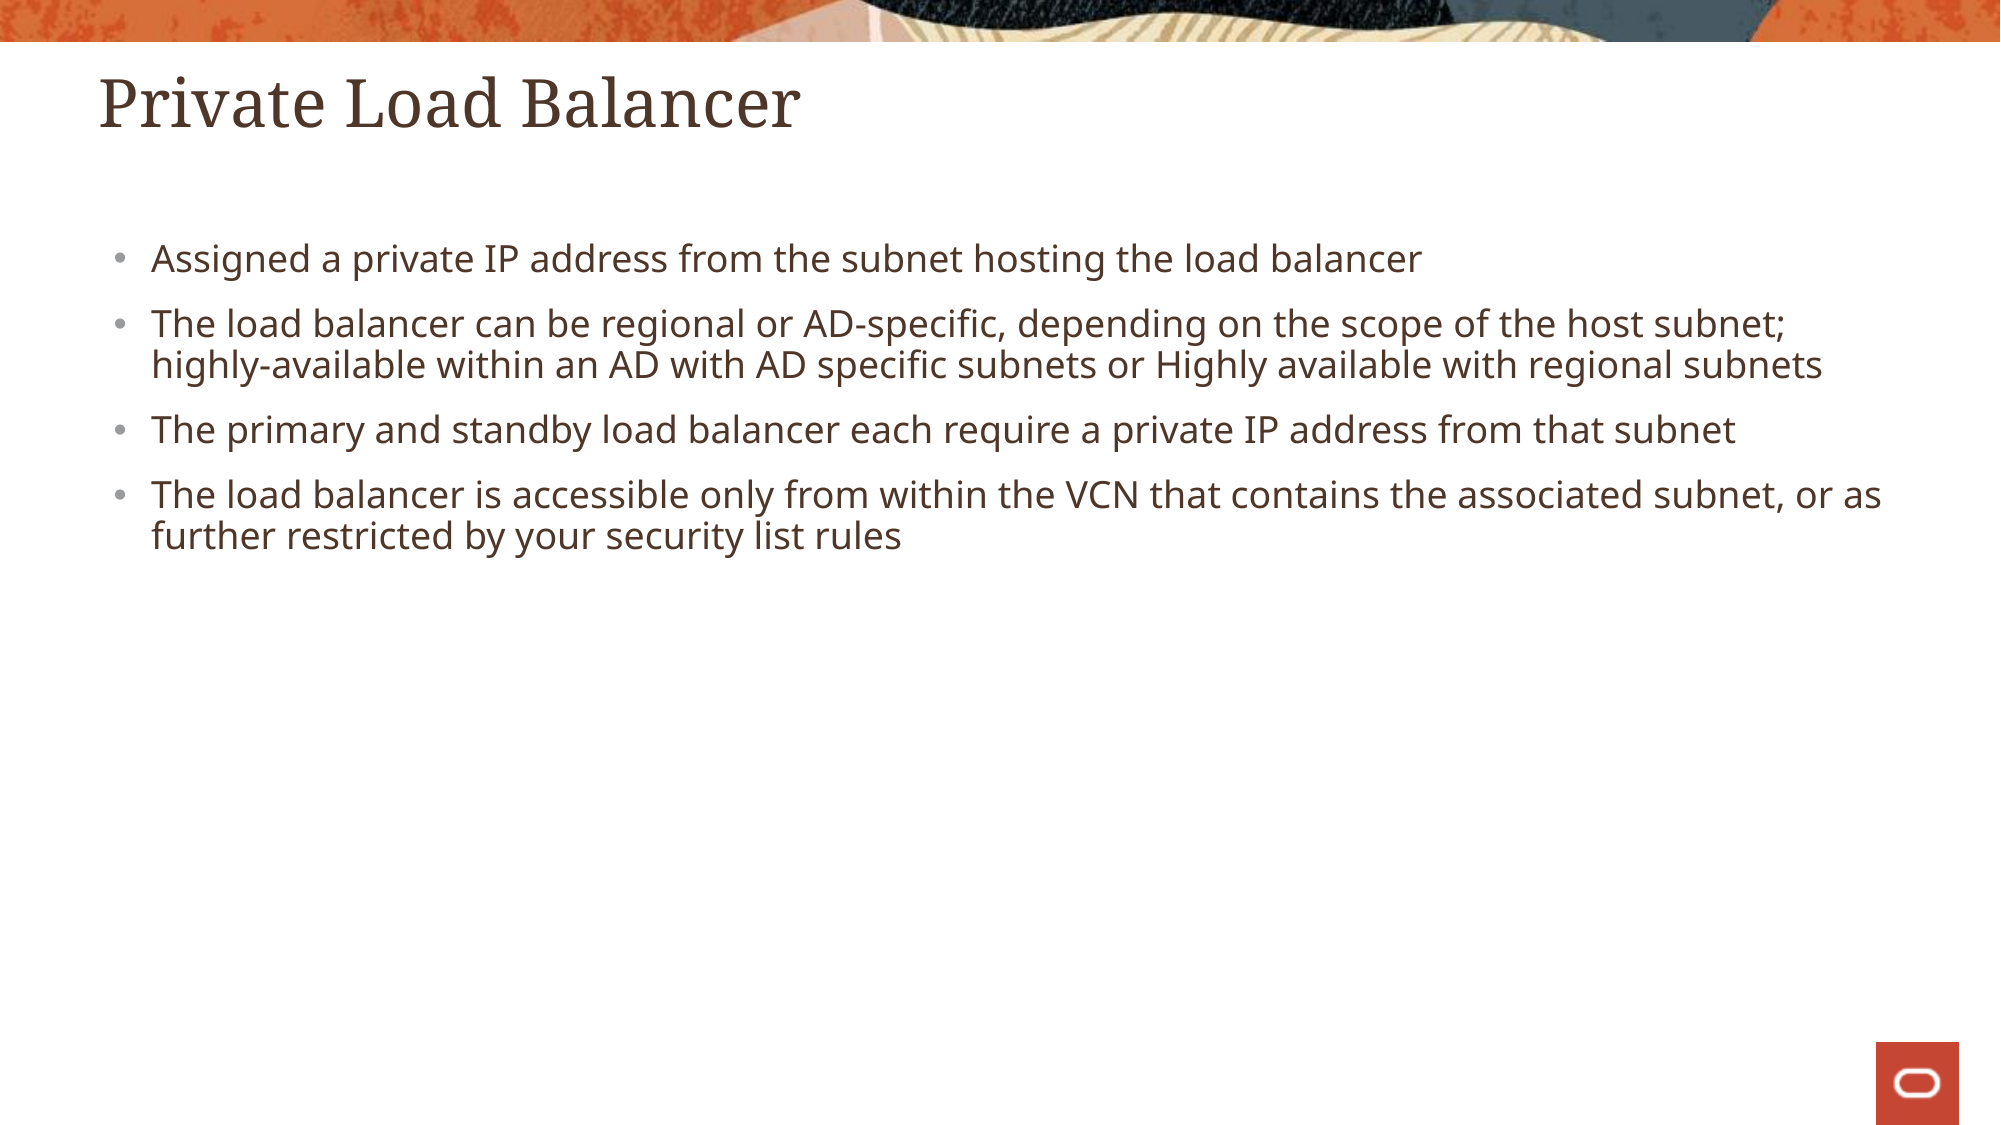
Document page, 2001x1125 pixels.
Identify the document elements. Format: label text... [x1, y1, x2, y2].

text_box Assigned a private IP address from the subnet hosting the load balancer The load balancer can be regional or AD-specific, depending on the scope of the host subnet; highly-available within an AD with AD specific subnets or Highly available with regional subnets The primary and standby load balancer each require a private IP address from that subnet The load balancer is accessible only from within the VCN that contains the associated subnet, or as further restricted by your security list rules [98, 232, 1912, 618]
title Private Load Balancer [99, 58, 1895, 153]
picture [1876, 1042, 1959, 1125]
picture [0, 0, 2000, 42]
